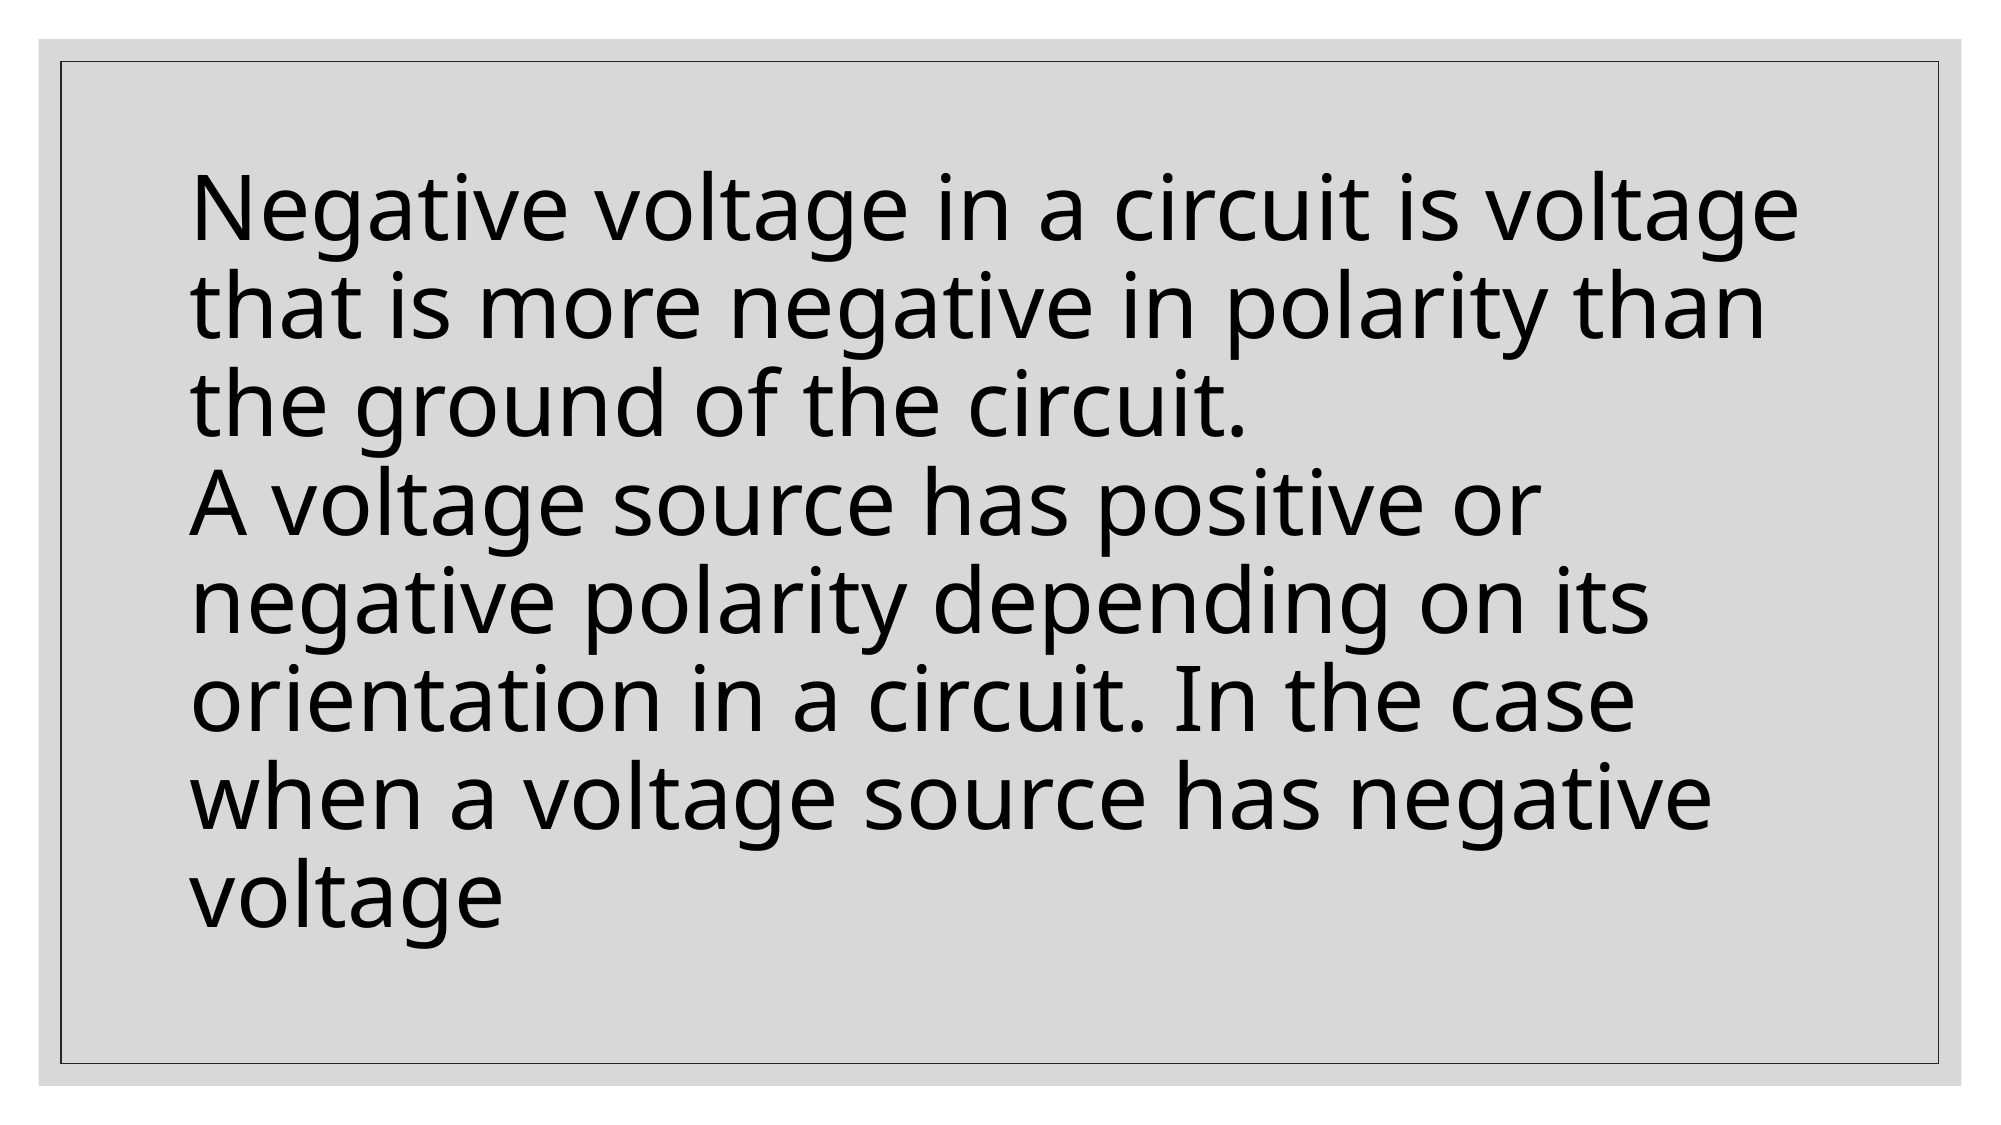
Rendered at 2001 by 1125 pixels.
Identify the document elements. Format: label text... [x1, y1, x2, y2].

title Negative voltage in a circuit is voltage that is more negative in polarity than the ground of the circuit. A voltage source has positive or negative polarity depending on its orientation in a circuit. In the case when a voltage source has negative voltage [174, 105, 1825, 1005]
